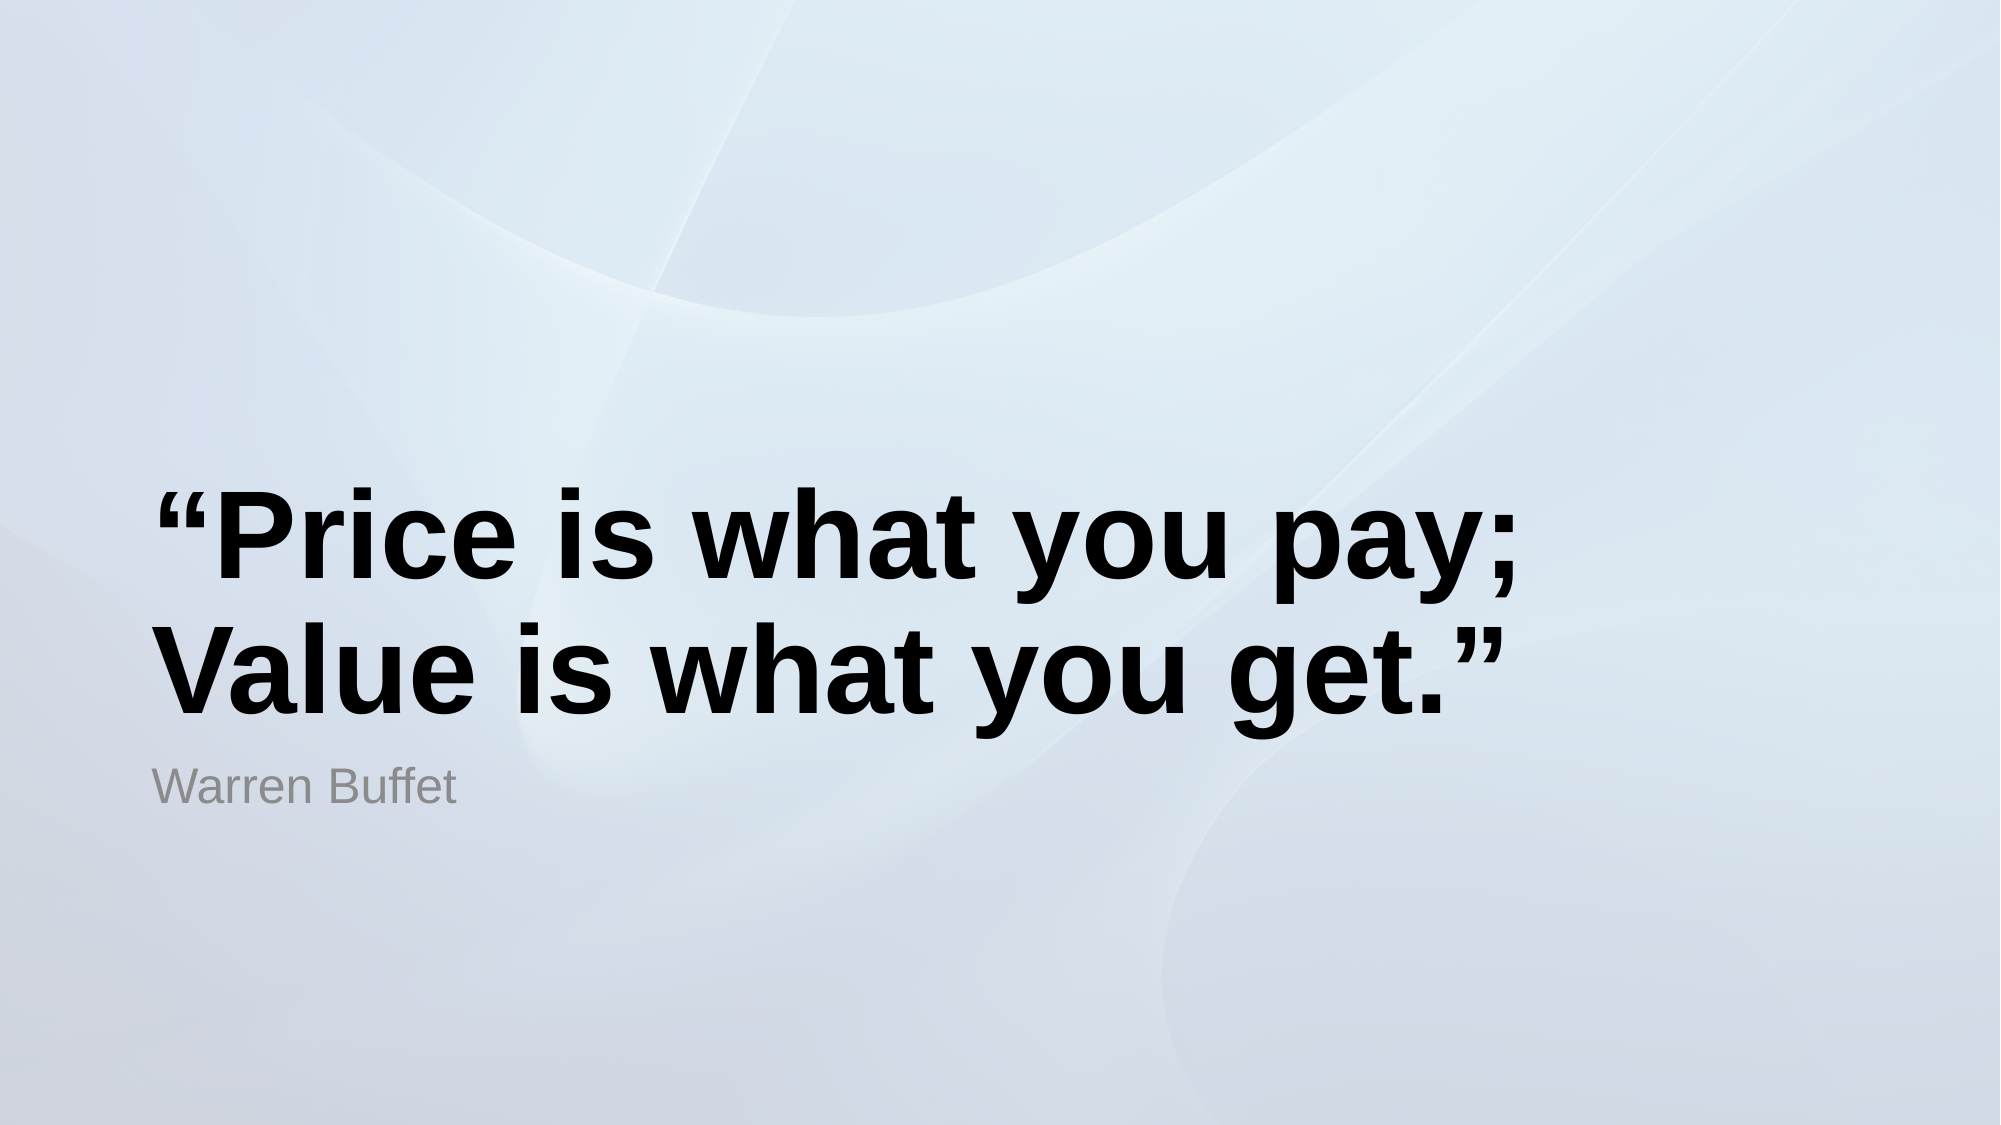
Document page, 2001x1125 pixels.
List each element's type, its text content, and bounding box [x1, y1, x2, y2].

title “Price is what you pay; Value is what you get.” [136, 280, 1862, 749]
list Warren Buffet [136, 752, 1862, 999]
